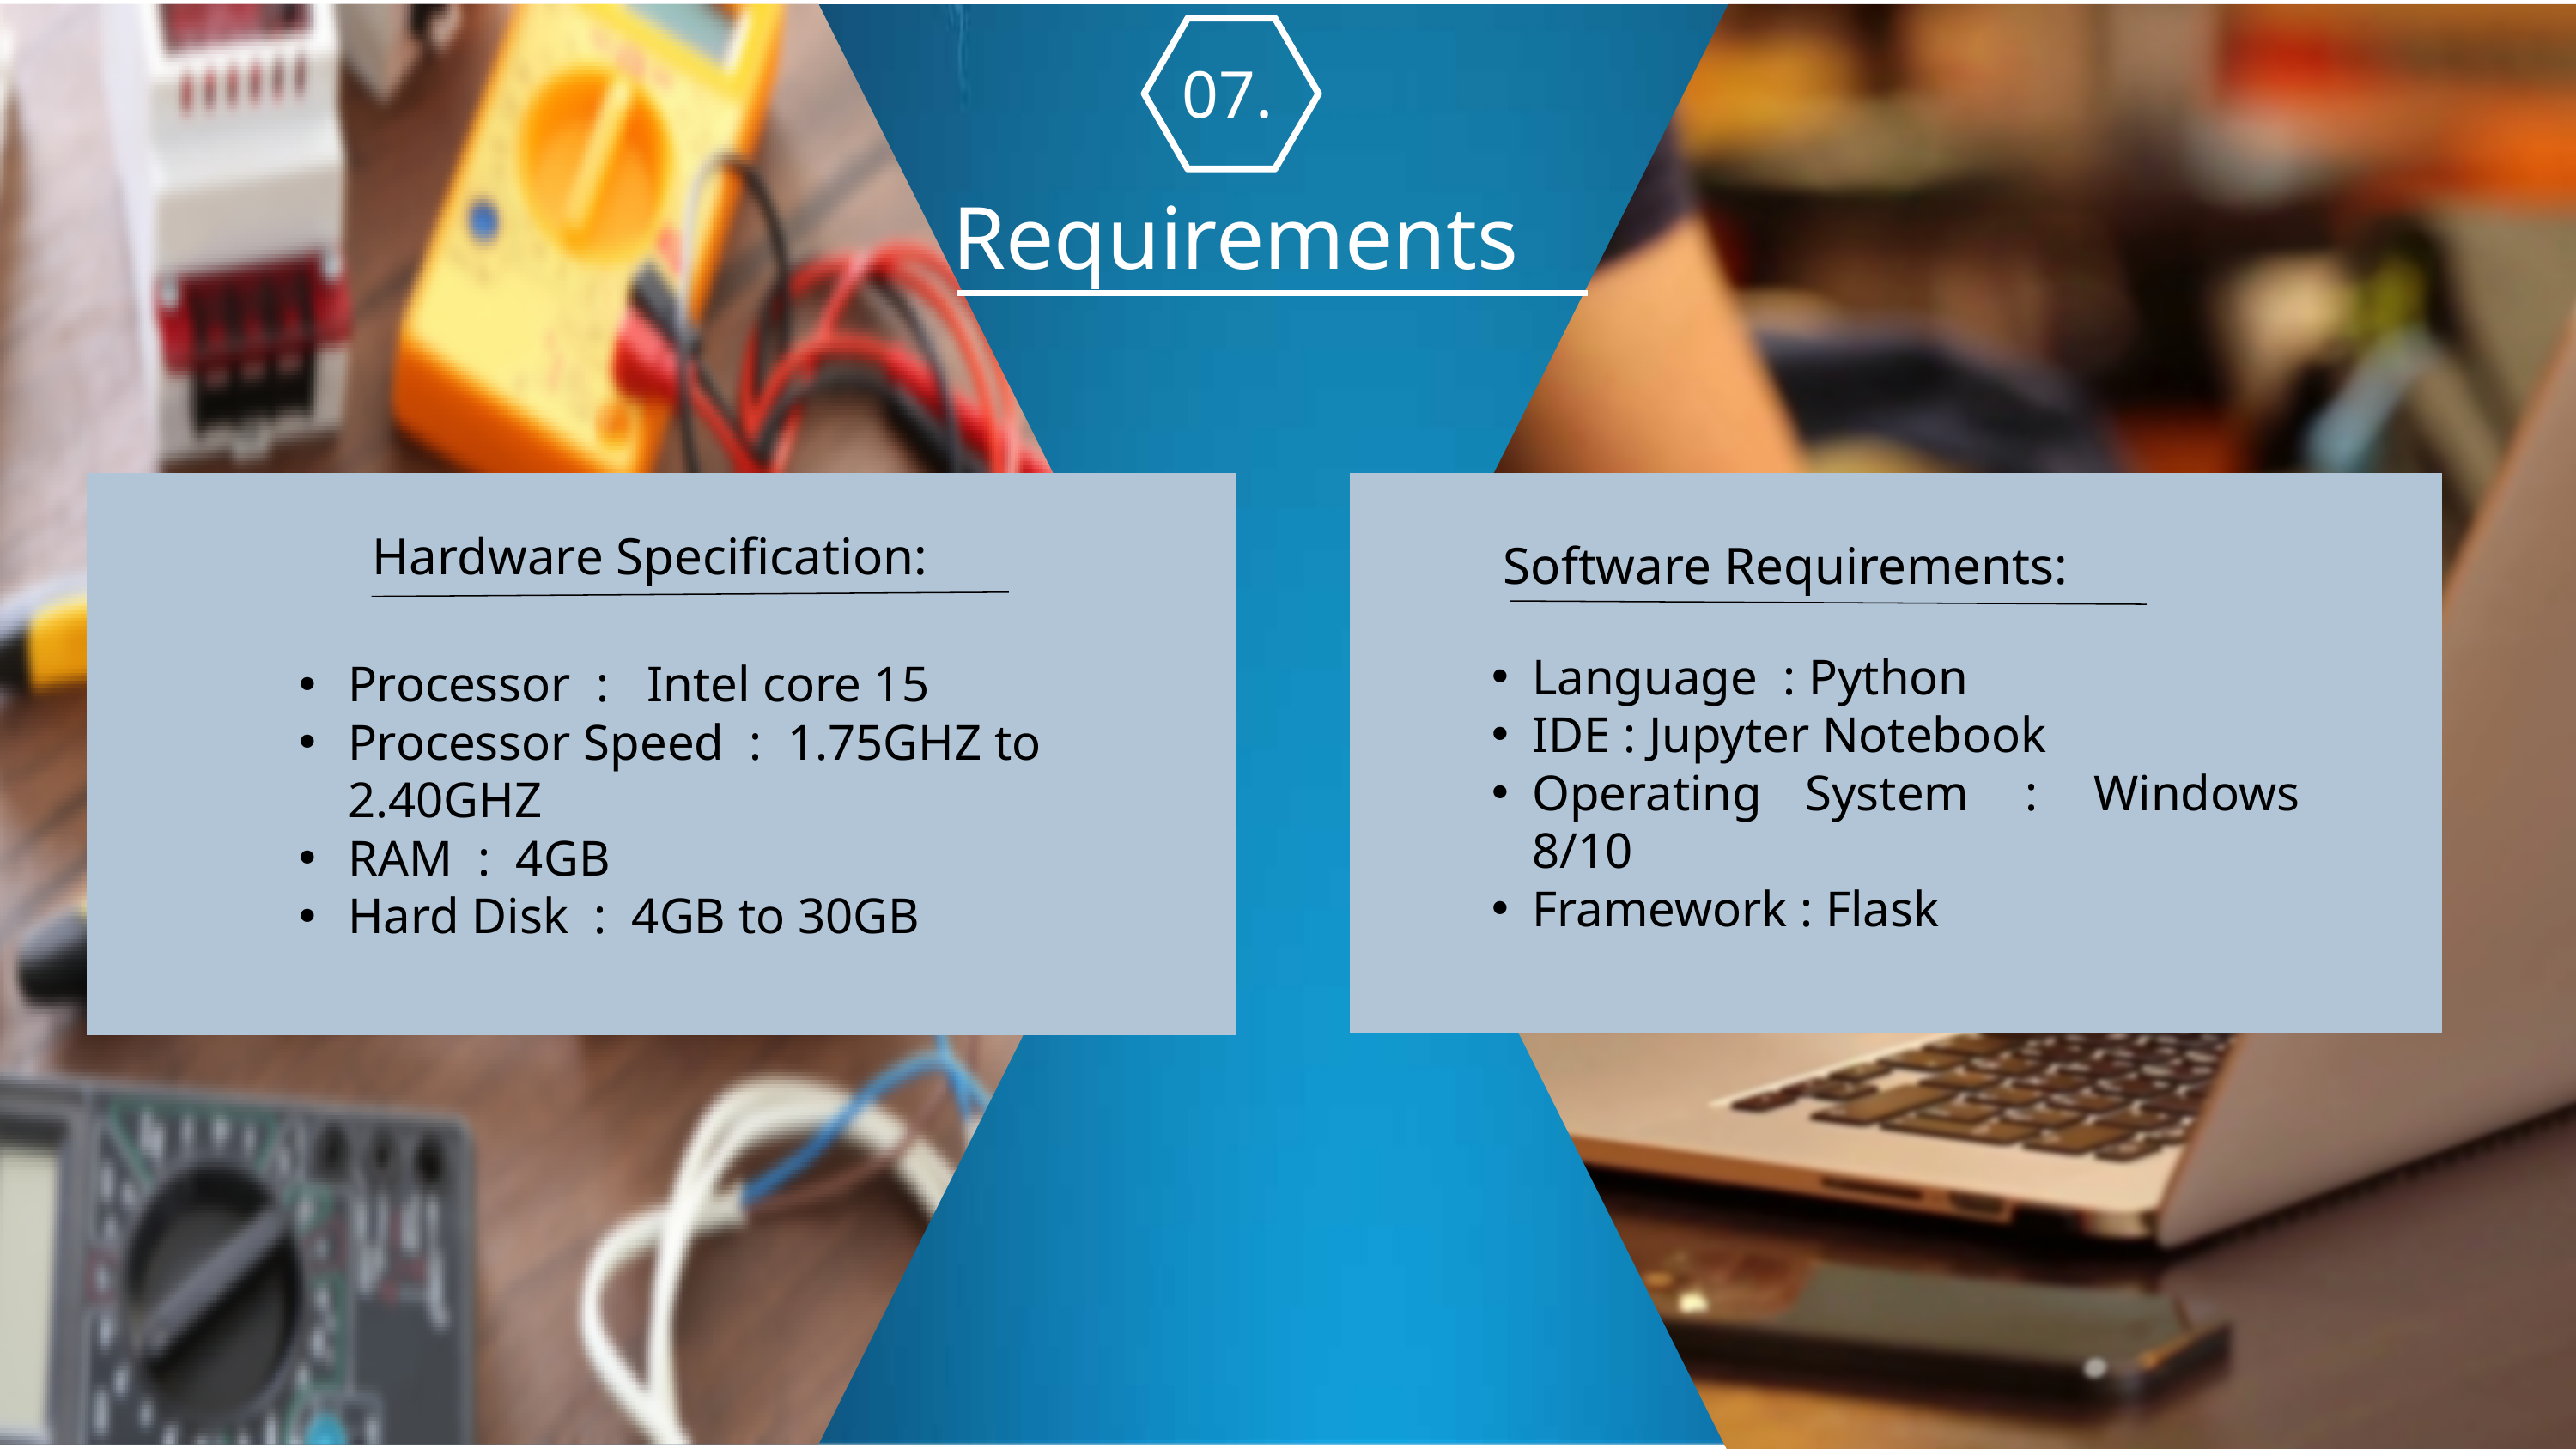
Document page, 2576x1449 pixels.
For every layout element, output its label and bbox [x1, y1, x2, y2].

picture [0, 3, 2576, 1449]
text_box [1510, 600, 2148, 605]
text_box [371, 591, 1010, 597]
